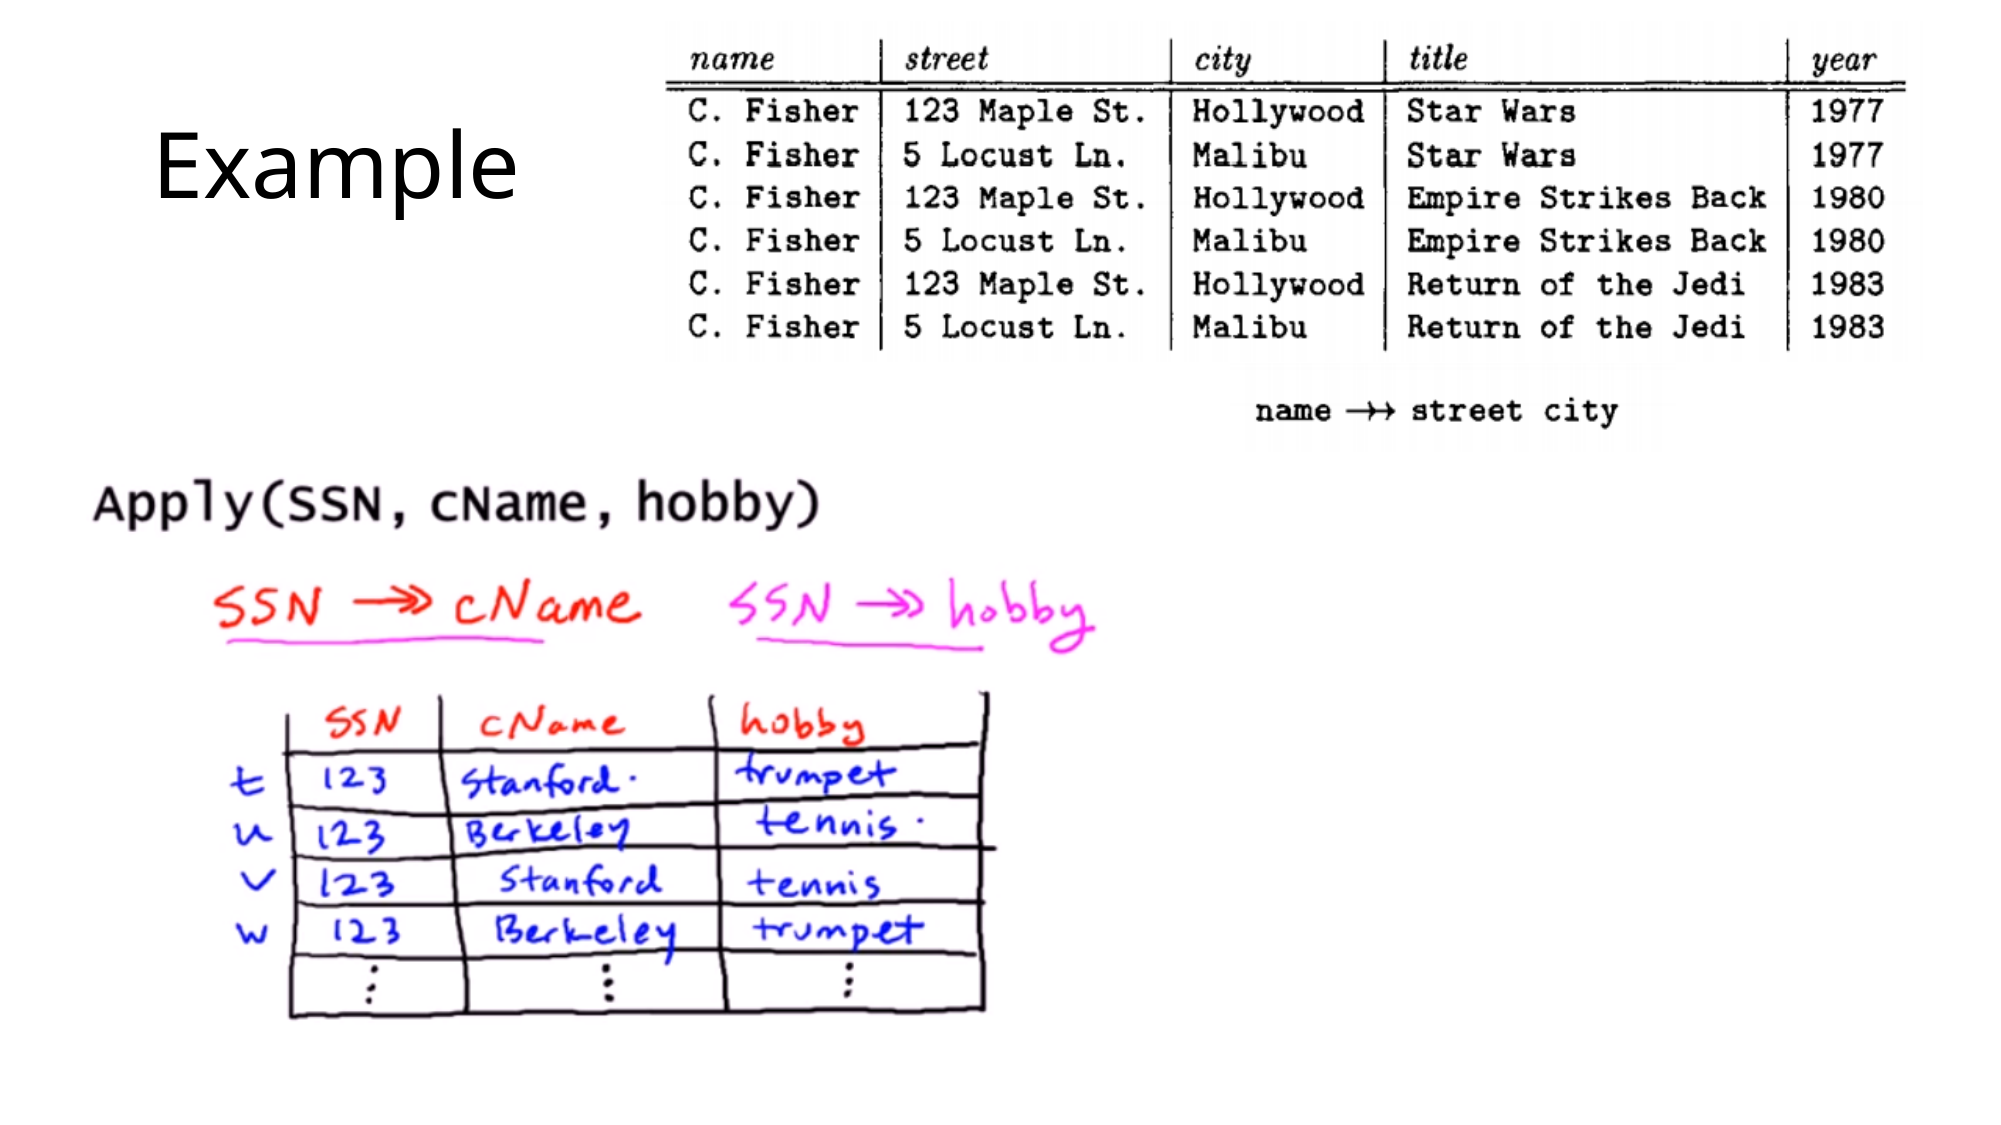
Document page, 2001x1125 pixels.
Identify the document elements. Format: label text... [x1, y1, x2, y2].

title Example [137, 59, 661, 278]
picture [661, 21, 1923, 362]
picture [1229, 363, 1676, 452]
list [67, 411, 1256, 1125]
